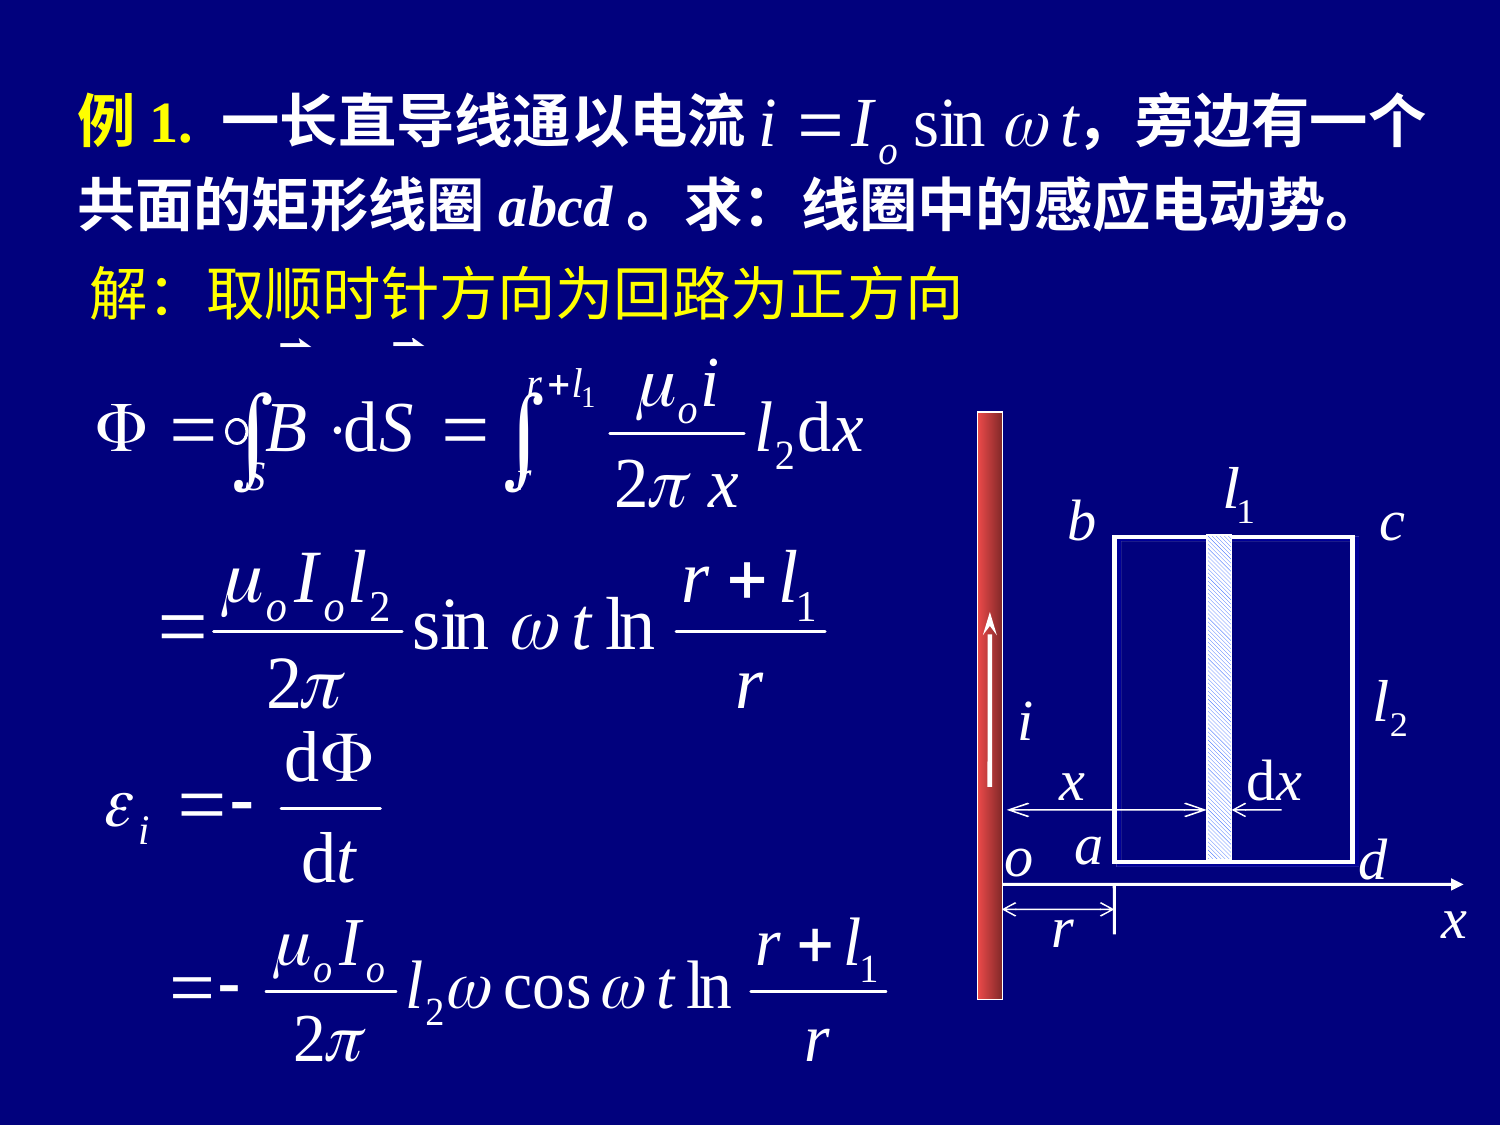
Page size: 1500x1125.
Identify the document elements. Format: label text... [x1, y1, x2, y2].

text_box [749, 75, 1091, 178]
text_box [142, 530, 839, 721]
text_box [155, 899, 894, 1073]
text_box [92, 712, 394, 895]
text_box 例1. 一长直导线通以电流 ，旁边有一个共面的矩形线圈abcd。求：线圈中的感应电动势。 [62, 62, 1450, 246]
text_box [1006, 534, 1318, 861]
text_box 解：取顺时针方向为回路为正方向 [74, 249, 999, 335]
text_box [977, 411, 1483, 1000]
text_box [85, 337, 871, 537]
